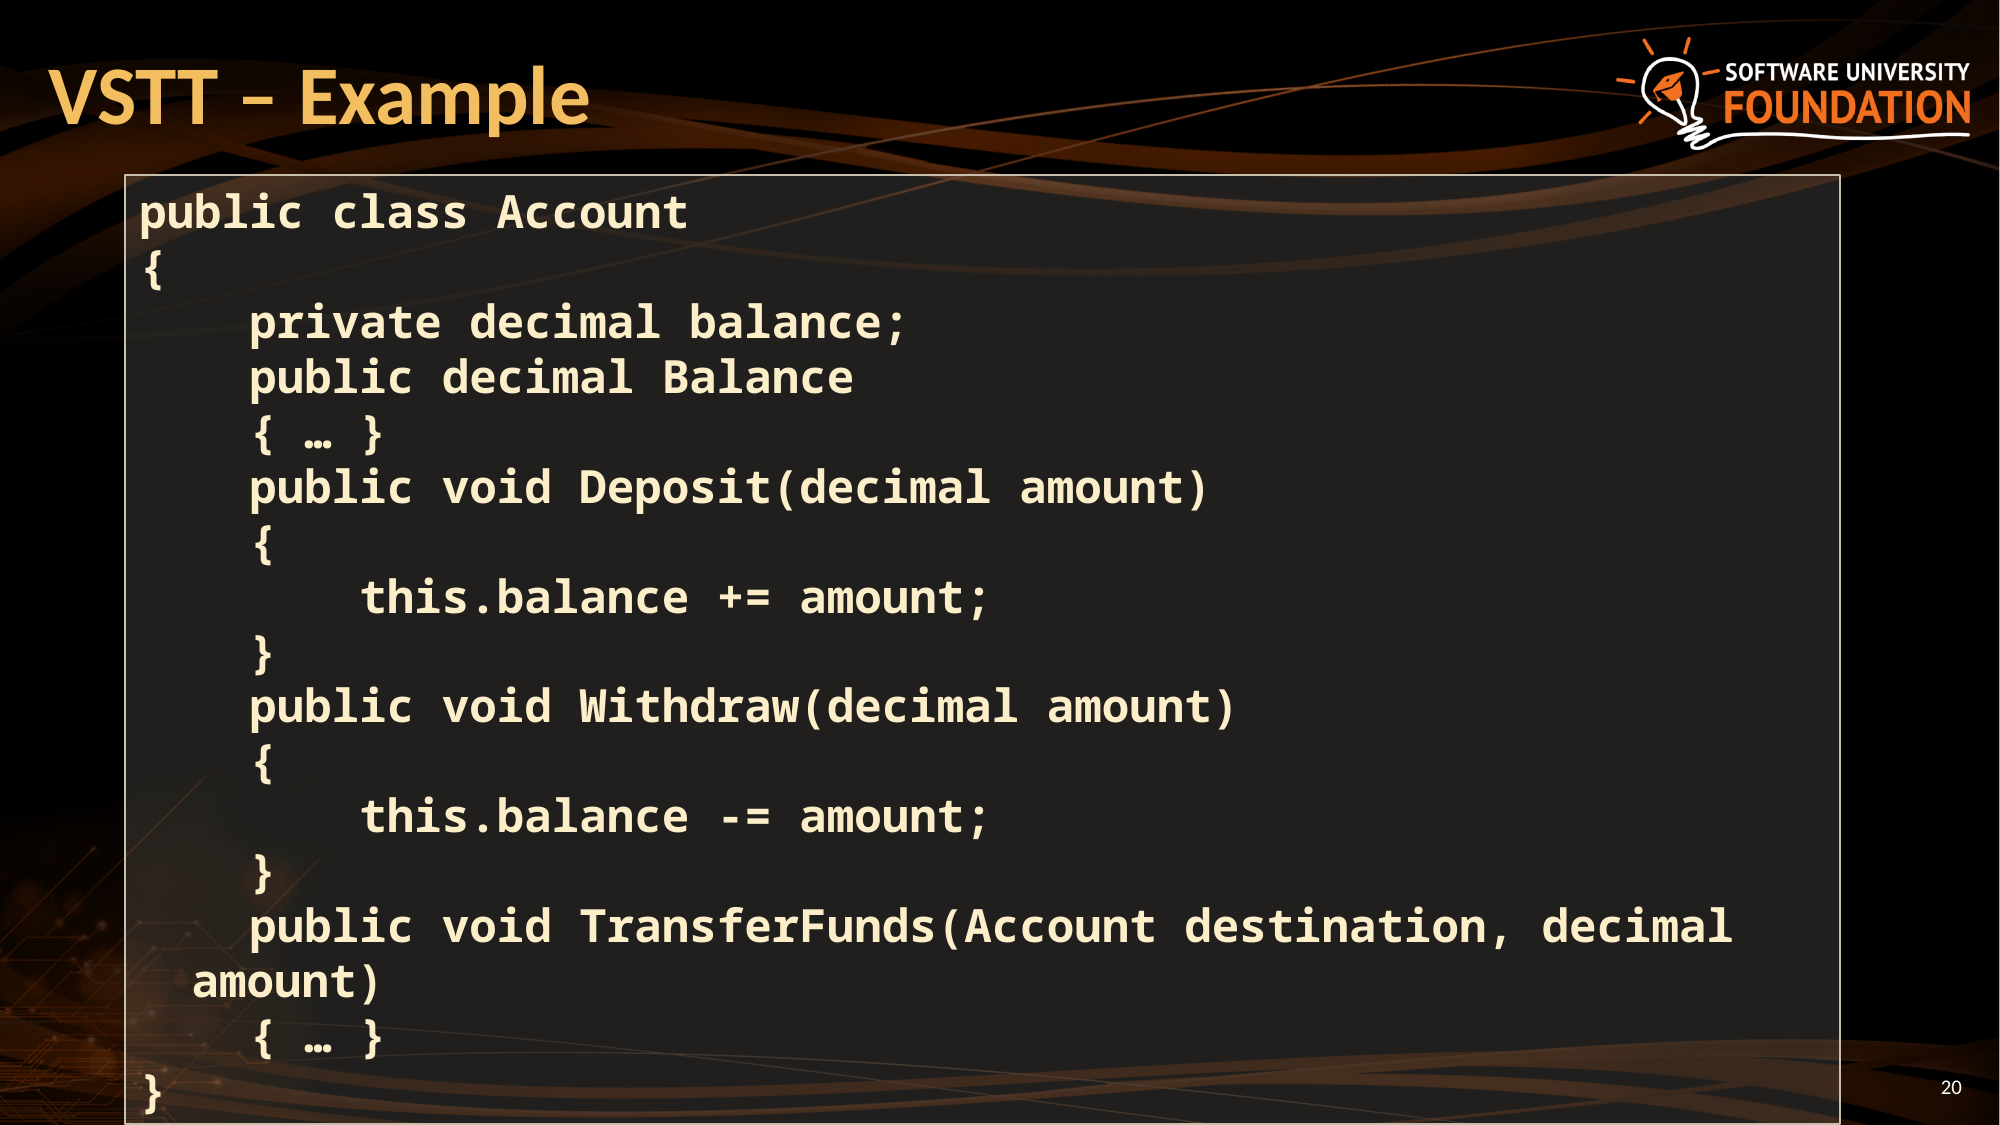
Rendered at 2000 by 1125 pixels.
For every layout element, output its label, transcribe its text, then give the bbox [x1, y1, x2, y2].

text_box public class Account { private decimal balance; public decimal Balance { … } public void Deposit(decimal amount) { this.balance += amount; } public void Withdraw(decimal amount) { this.balance -= amount; } public void TransferFunds(Account destination, decimal amount) { … } } [124, 174, 1841, 1125]
title VSTT – Example [30, 6, 1602, 189]
picture [0, 0, 2000, 1125]
slide_number 20 [1897, 1070, 1968, 1103]
